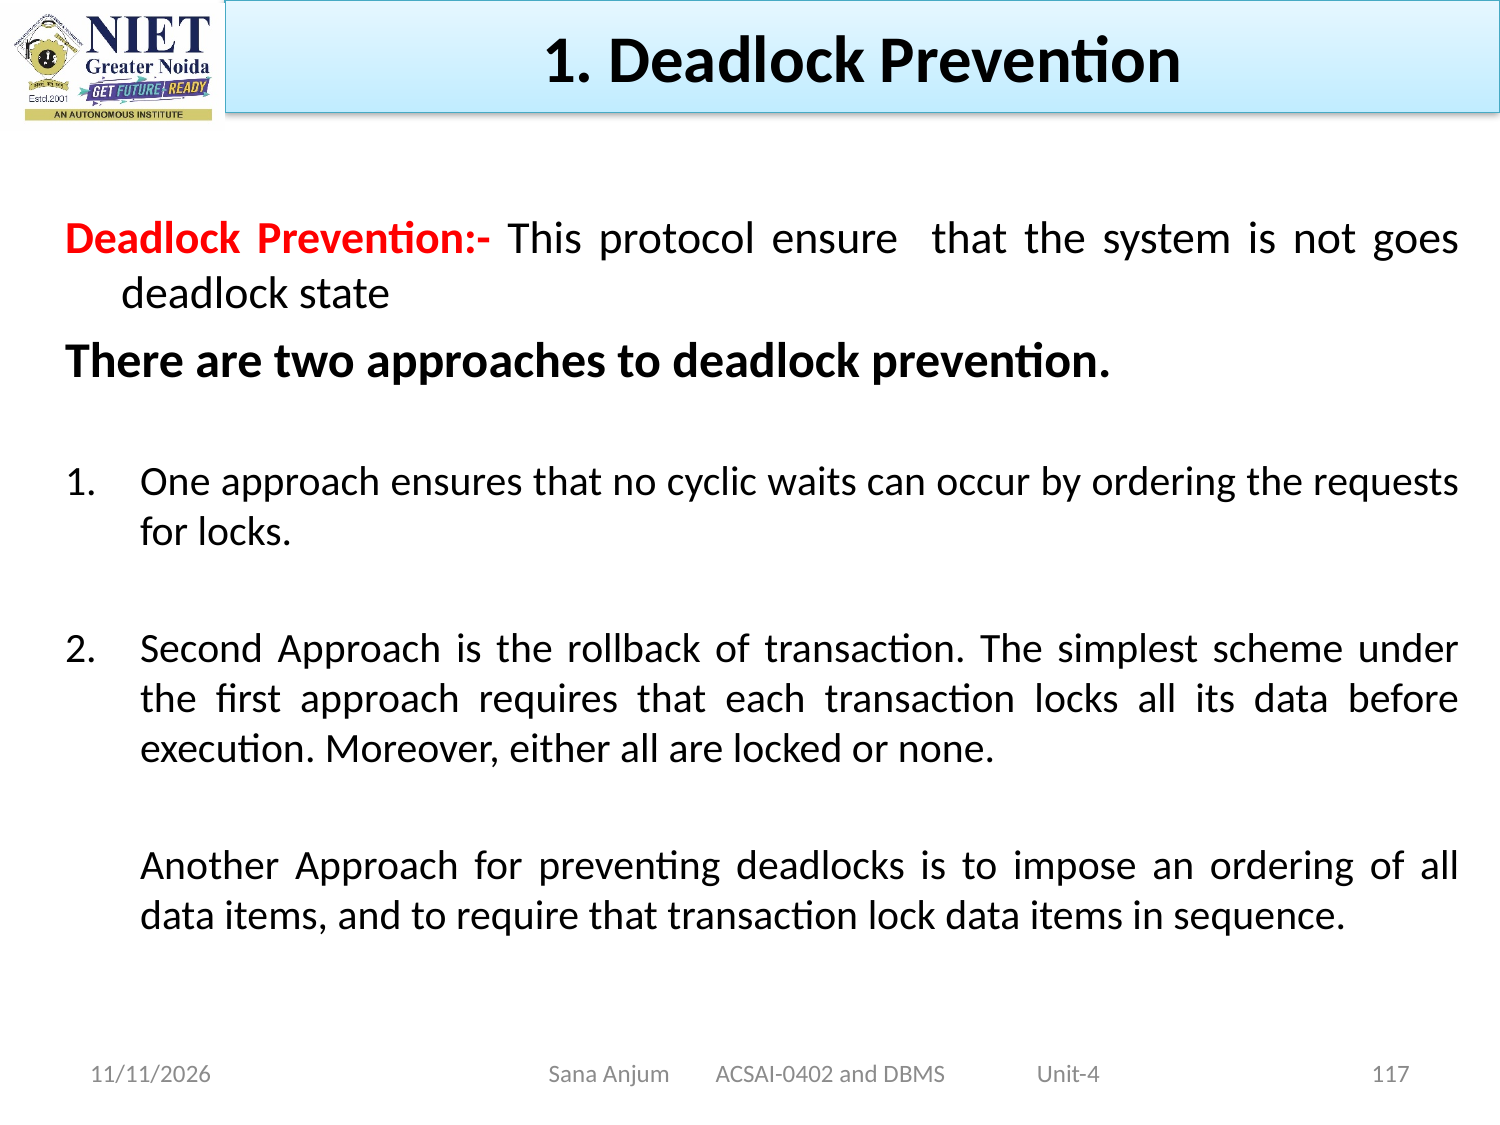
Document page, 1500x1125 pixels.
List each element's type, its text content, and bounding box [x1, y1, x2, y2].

picture [0, 2, 226, 131]
slide_number 117 [1074, 1043, 1425, 1103]
footer Sana Anjum ACSAI-0402 and DBMS Unit-4 [412, 1043, 1074, 1103]
text_box 1. Deadlock Prevention [224, 0, 1500, 113]
list Deadlock Prevention:- This protocol ensure that the system is not goes deadlock state There are two approaches to deadlock prevention. One approach ensures that no cyclic waits can occur by ordering the requests for locks. Second Approach is the rollback of transaction. The simplest scheme under the first approach requires that each transaction locks all its data before execution. Moreover, either all are locked or none. Another Approach for preventing deadlocks is to impose an ordering of all data items, and to require that transaction lock data items in sequence. [50, 200, 1475, 1043]
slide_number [75, 1043, 412, 1103]
